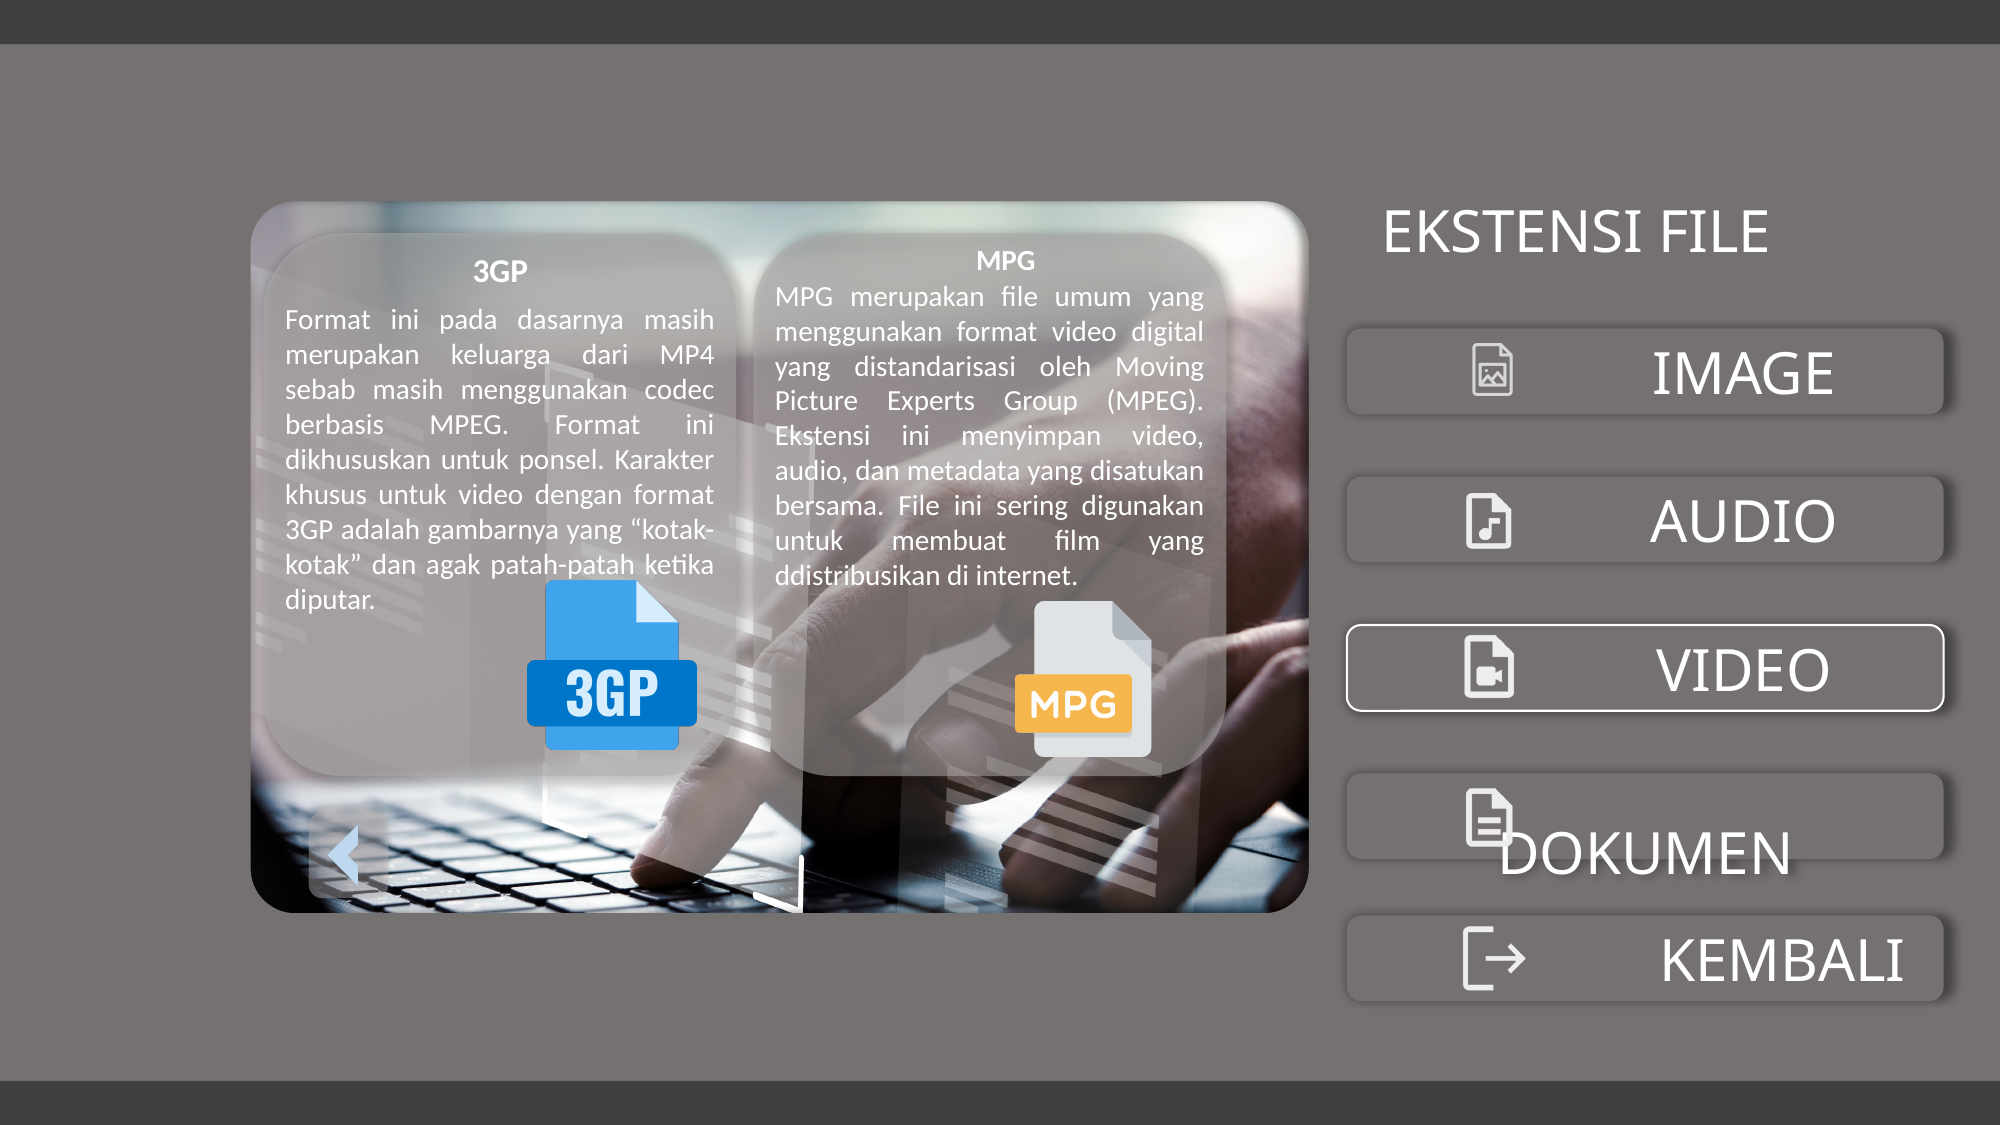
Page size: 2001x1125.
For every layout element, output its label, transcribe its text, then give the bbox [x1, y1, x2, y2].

text_box KEMBALI [1476, 914, 1945, 1003]
text_box [0, 1080, 2000, 1125]
text_box IMAGE [1476, 327, 1945, 416]
text_box [1476, 45, 2000, 1080]
text_box [1476, 0, 2000, 45]
text_box DOKUMEN [1476, 772, 1945, 861]
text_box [0, 229, 1227, 777]
text_box EKSTENSI FILE [1476, 186, 1910, 272]
text_box VIDEO [1476, 623, 1945, 712]
picture [0, 0, 1545, 1123]
text_box AUDIO [1529, 475, 1945, 564]
